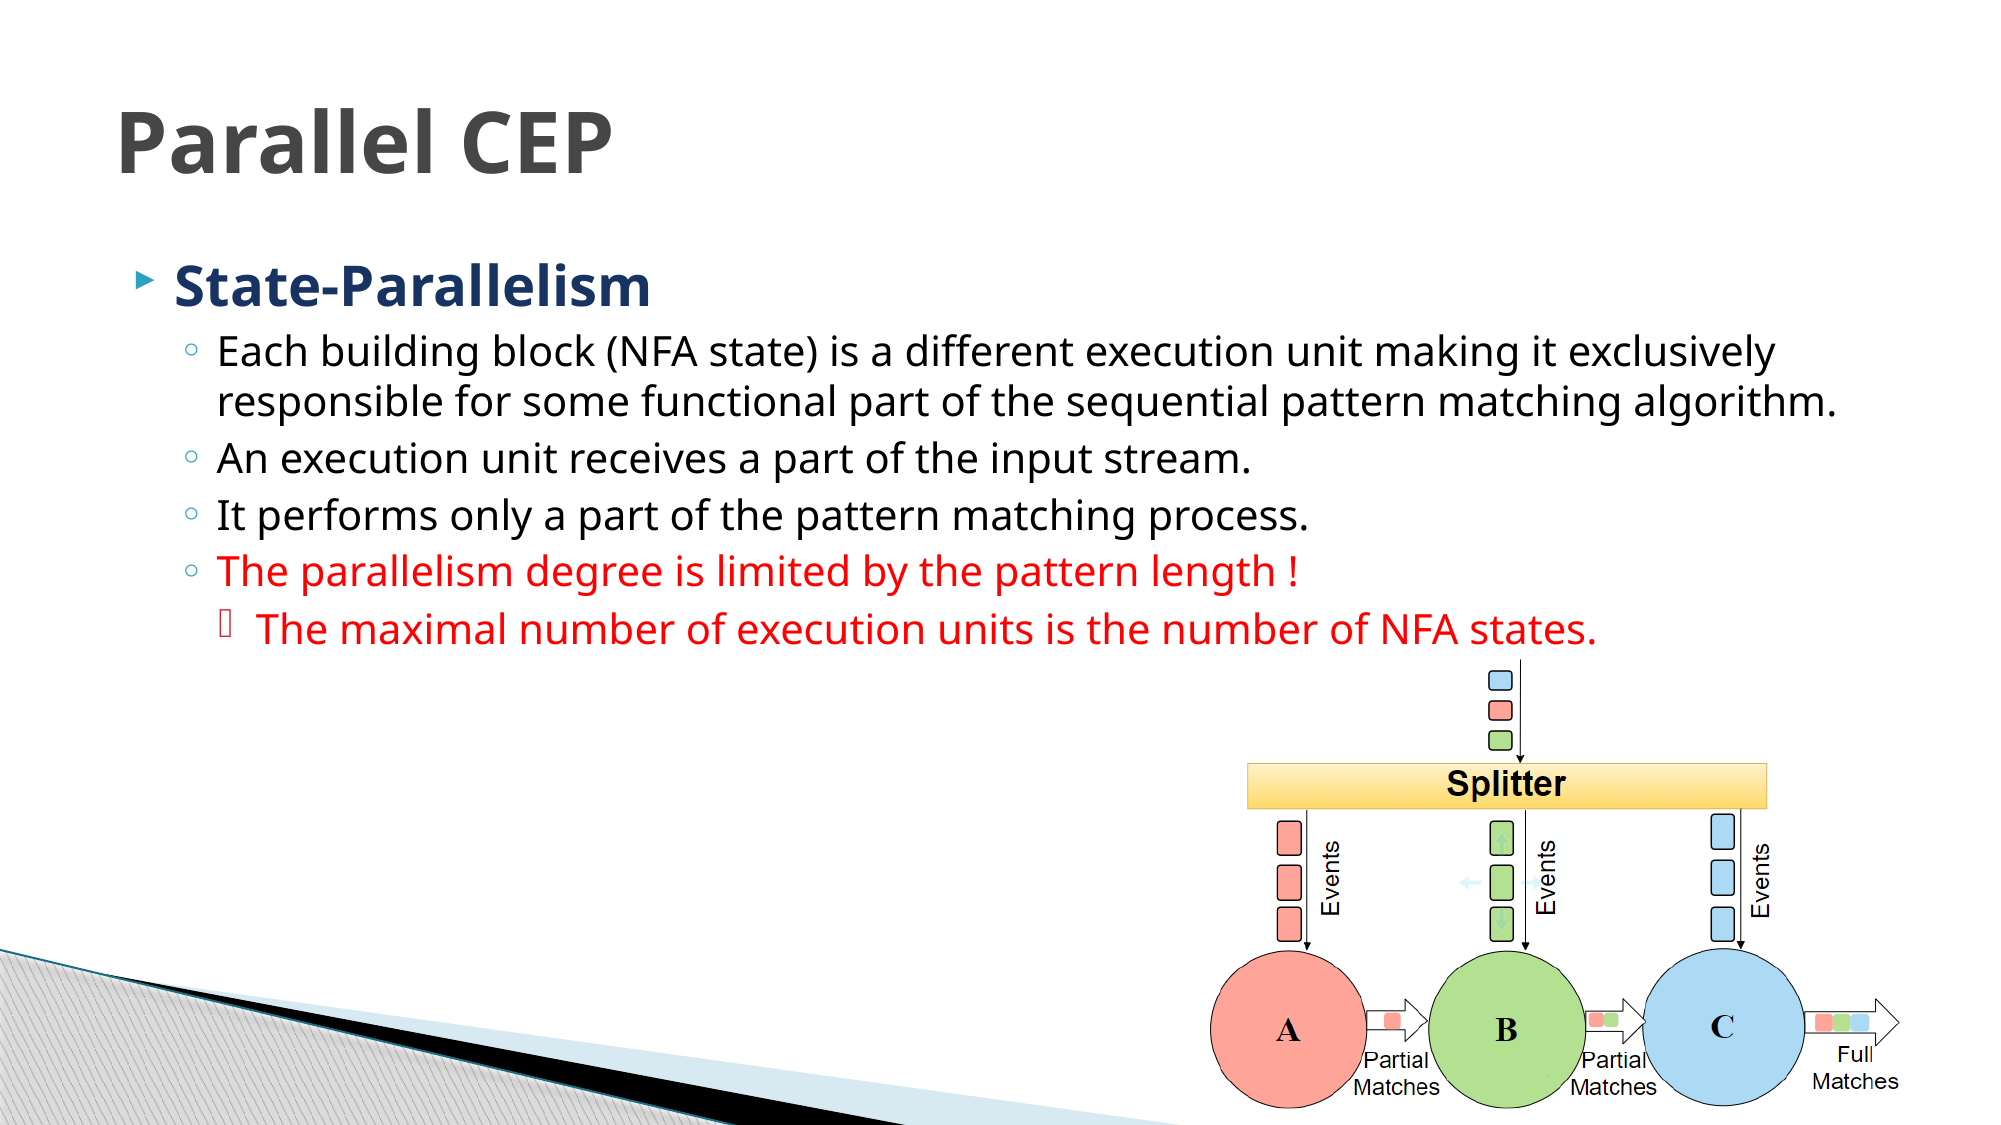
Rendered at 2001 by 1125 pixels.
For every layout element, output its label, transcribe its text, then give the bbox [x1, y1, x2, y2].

title Parallel CEP [99, 45, 1900, 233]
picture [1192, 654, 1901, 1109]
list State-Parallelism Each building block (NFA state) is a different execution unit making it exclusively responsible for some functional part of the sequential pattern matching algorithm. An execution unit receives a part of the input stream. It performs only a part of the pattern matching process. The parallelism degree is limited by the pattern length ! The maximal number of execution units is the number of NFA states. [99, 243, 1900, 986]
